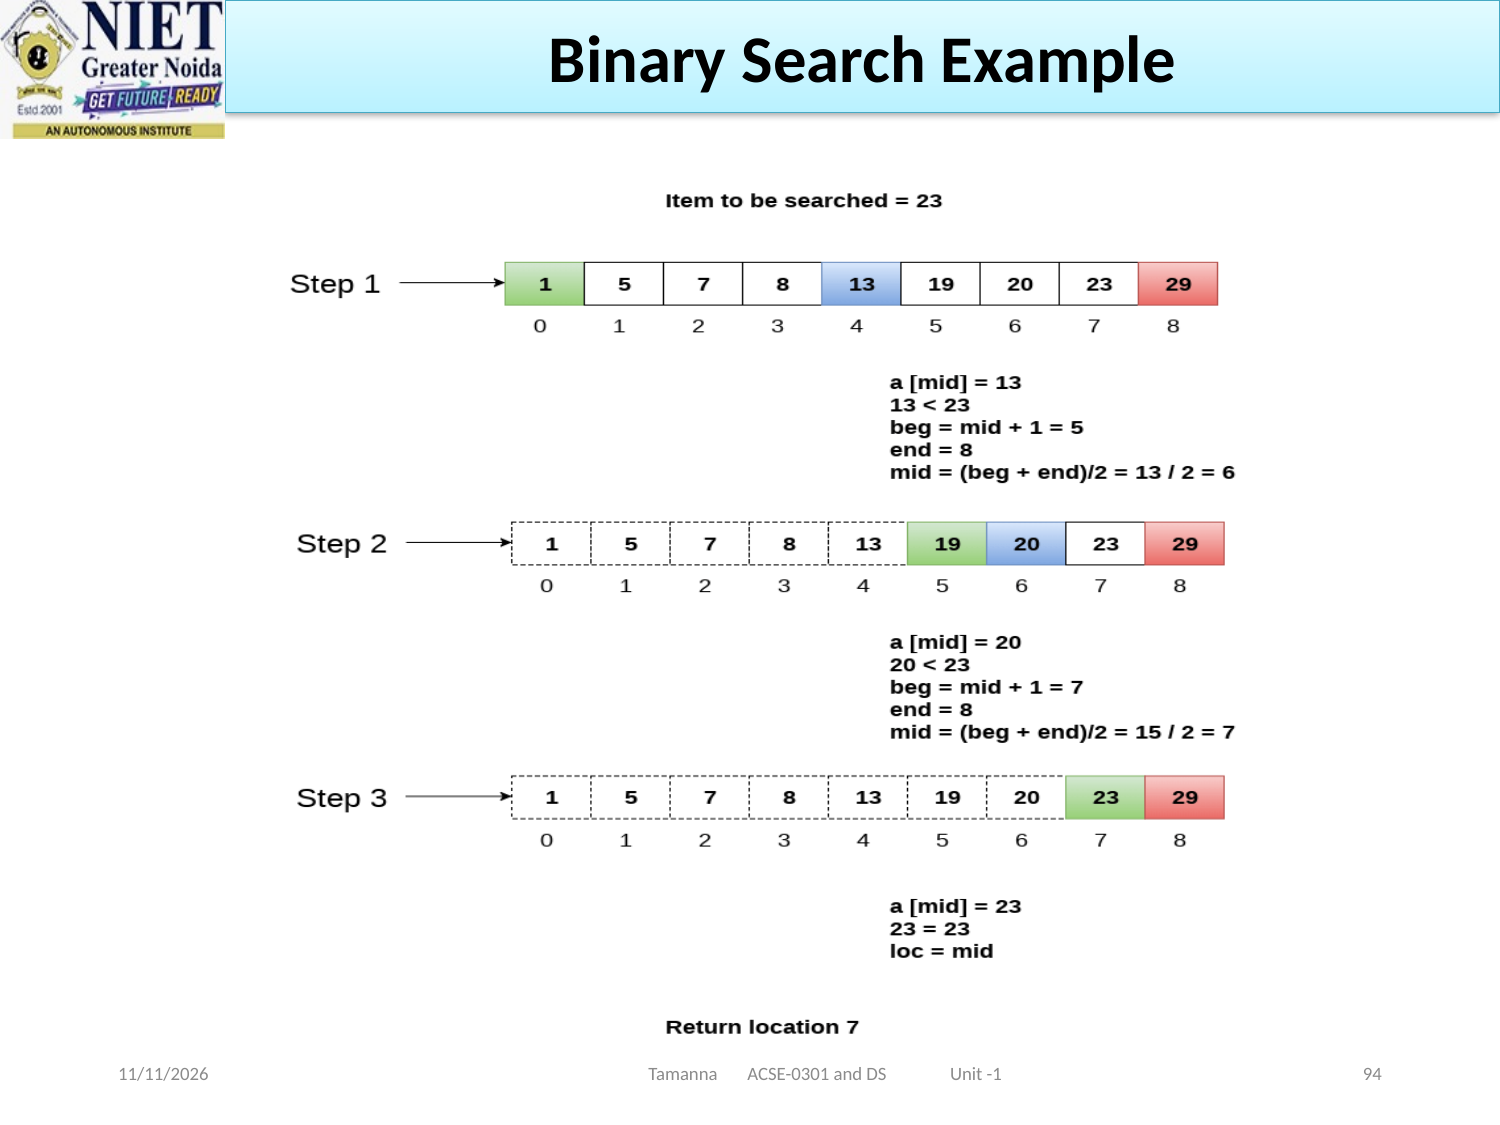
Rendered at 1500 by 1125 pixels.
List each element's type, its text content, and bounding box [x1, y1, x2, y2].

picture [0, 0, 225, 140]
footer Tamanna ACSE-0301 and DS Unit -1 [412, 1042, 1059, 1103]
slide_number 94 [1059, 1042, 1397, 1103]
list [287, 187, 1250, 1038]
text_box Binary Search Example [225, 0, 1500, 113]
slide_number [103, 1042, 412, 1103]
